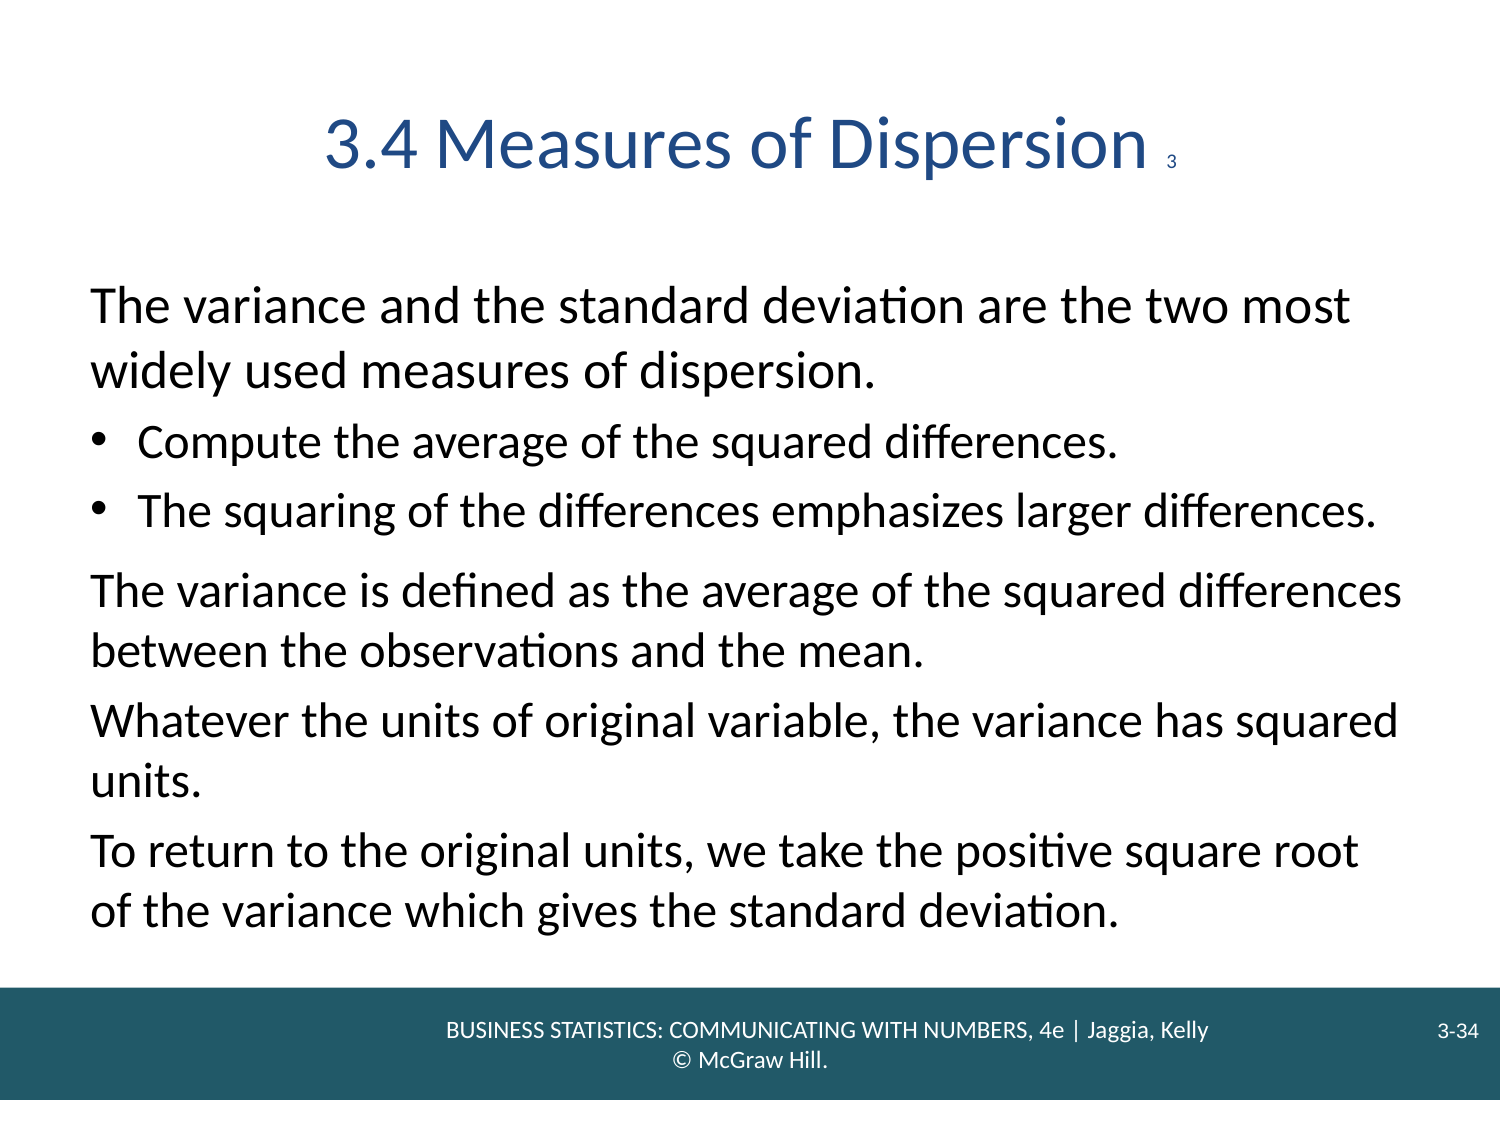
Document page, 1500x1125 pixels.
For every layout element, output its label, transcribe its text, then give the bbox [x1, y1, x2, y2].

list The variance is defined as the average of the squared differences between the observations and the mean. Whatever the units of original variable, the variance has squared units. To return to the original units, we take the positive square root of the variance which gives the standard deviation. [75, 549, 1425, 950]
title 3.4 Measures of Dispersion 3 [75, 45, 1425, 233]
list The variance and the standard deviation are the two most widely used measures of dispersion. Compute the average of the squared differences. The squaring of the differences emphasizes larger differences. [75, 262, 1425, 545]
